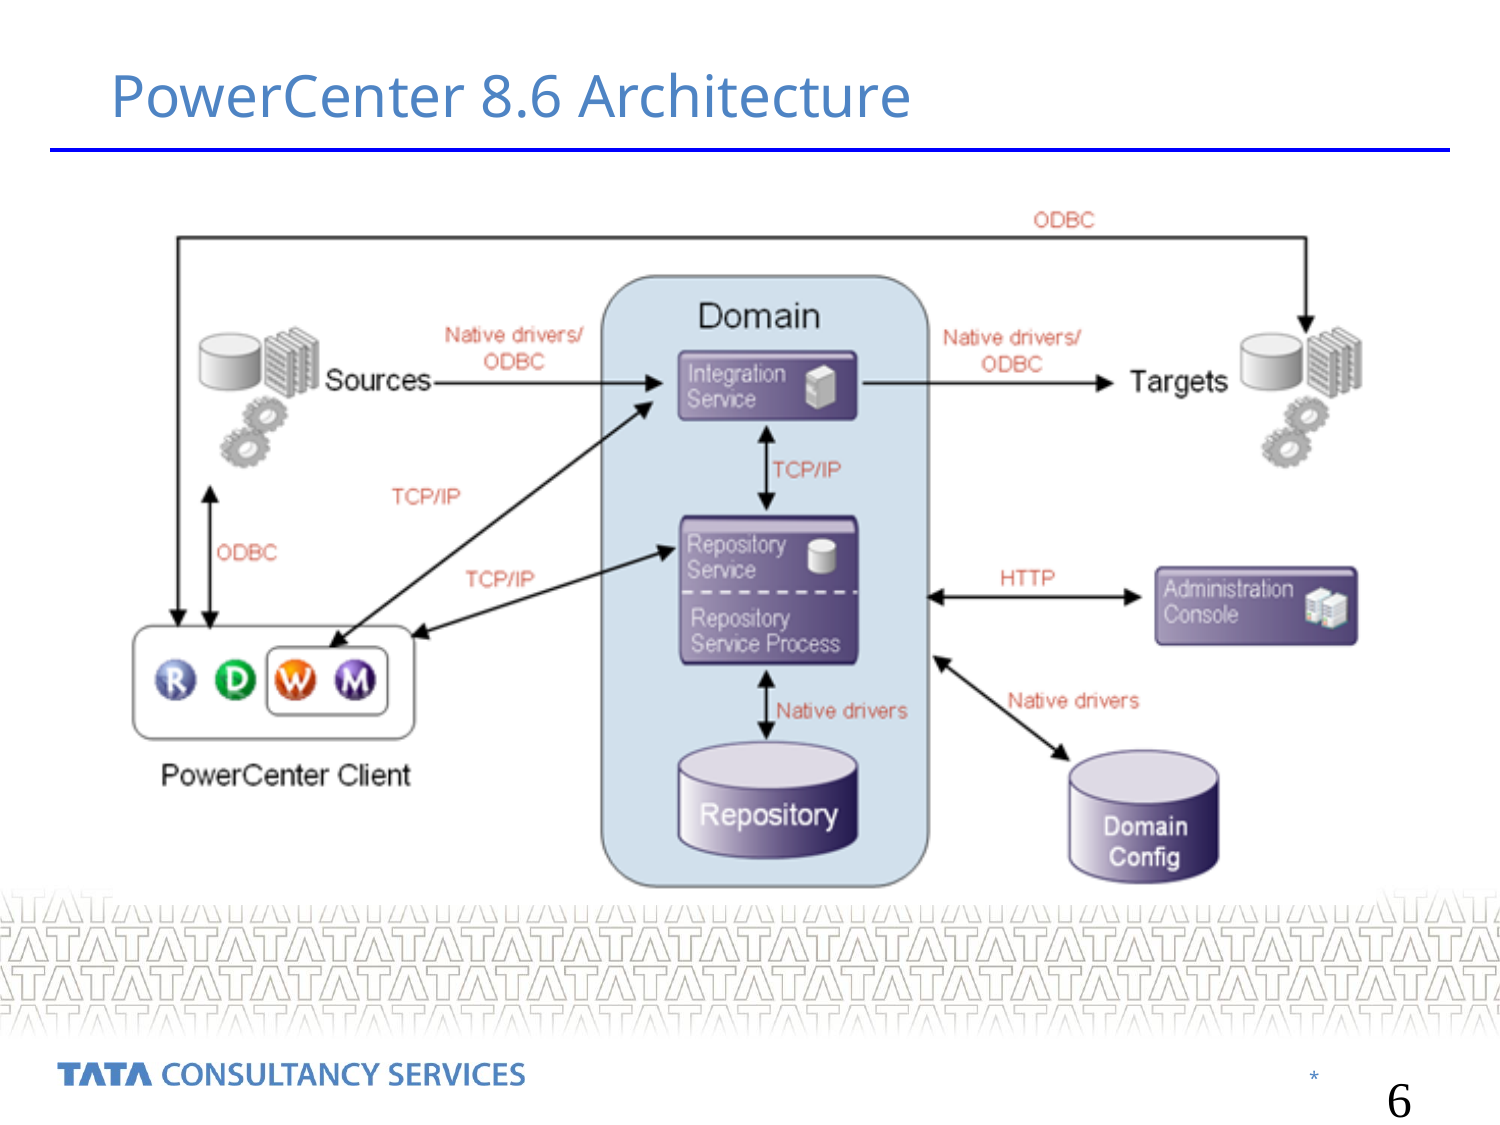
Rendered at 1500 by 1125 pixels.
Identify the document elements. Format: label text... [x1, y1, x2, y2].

slide_number ‹#› [1371, 1059, 1435, 1104]
picture [57, 1062, 525, 1086]
picture [0, 174, 1500, 1039]
title PowerCenter 8.6 Architecture [95, 22, 1456, 166]
